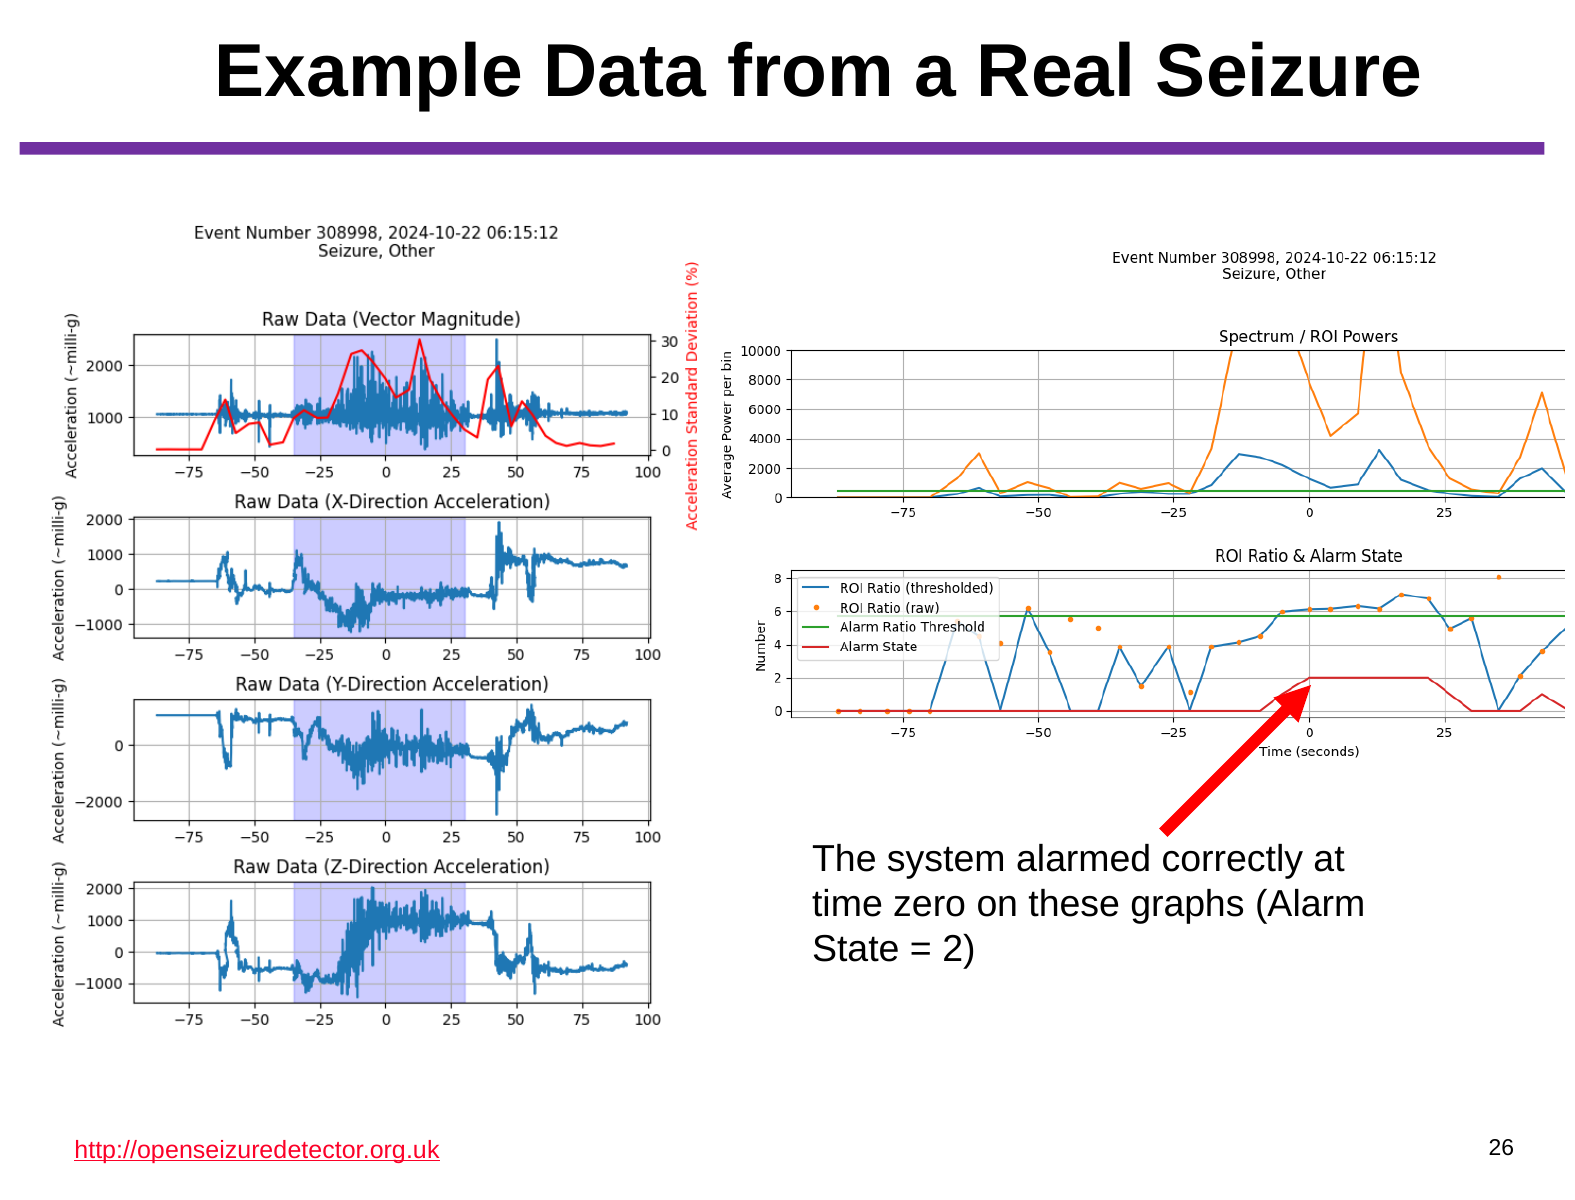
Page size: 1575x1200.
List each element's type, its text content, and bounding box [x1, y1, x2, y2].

title Example Data from a Real Seizure [91, 0, 1547, 149]
picture [36, 209, 1566, 1045]
text_box The system alarmed correctly at time zero on these graphs (Alarm State = 2) [797, 826, 1388, 1004]
slide_number <number> [1364, 1124, 1531, 1200]
